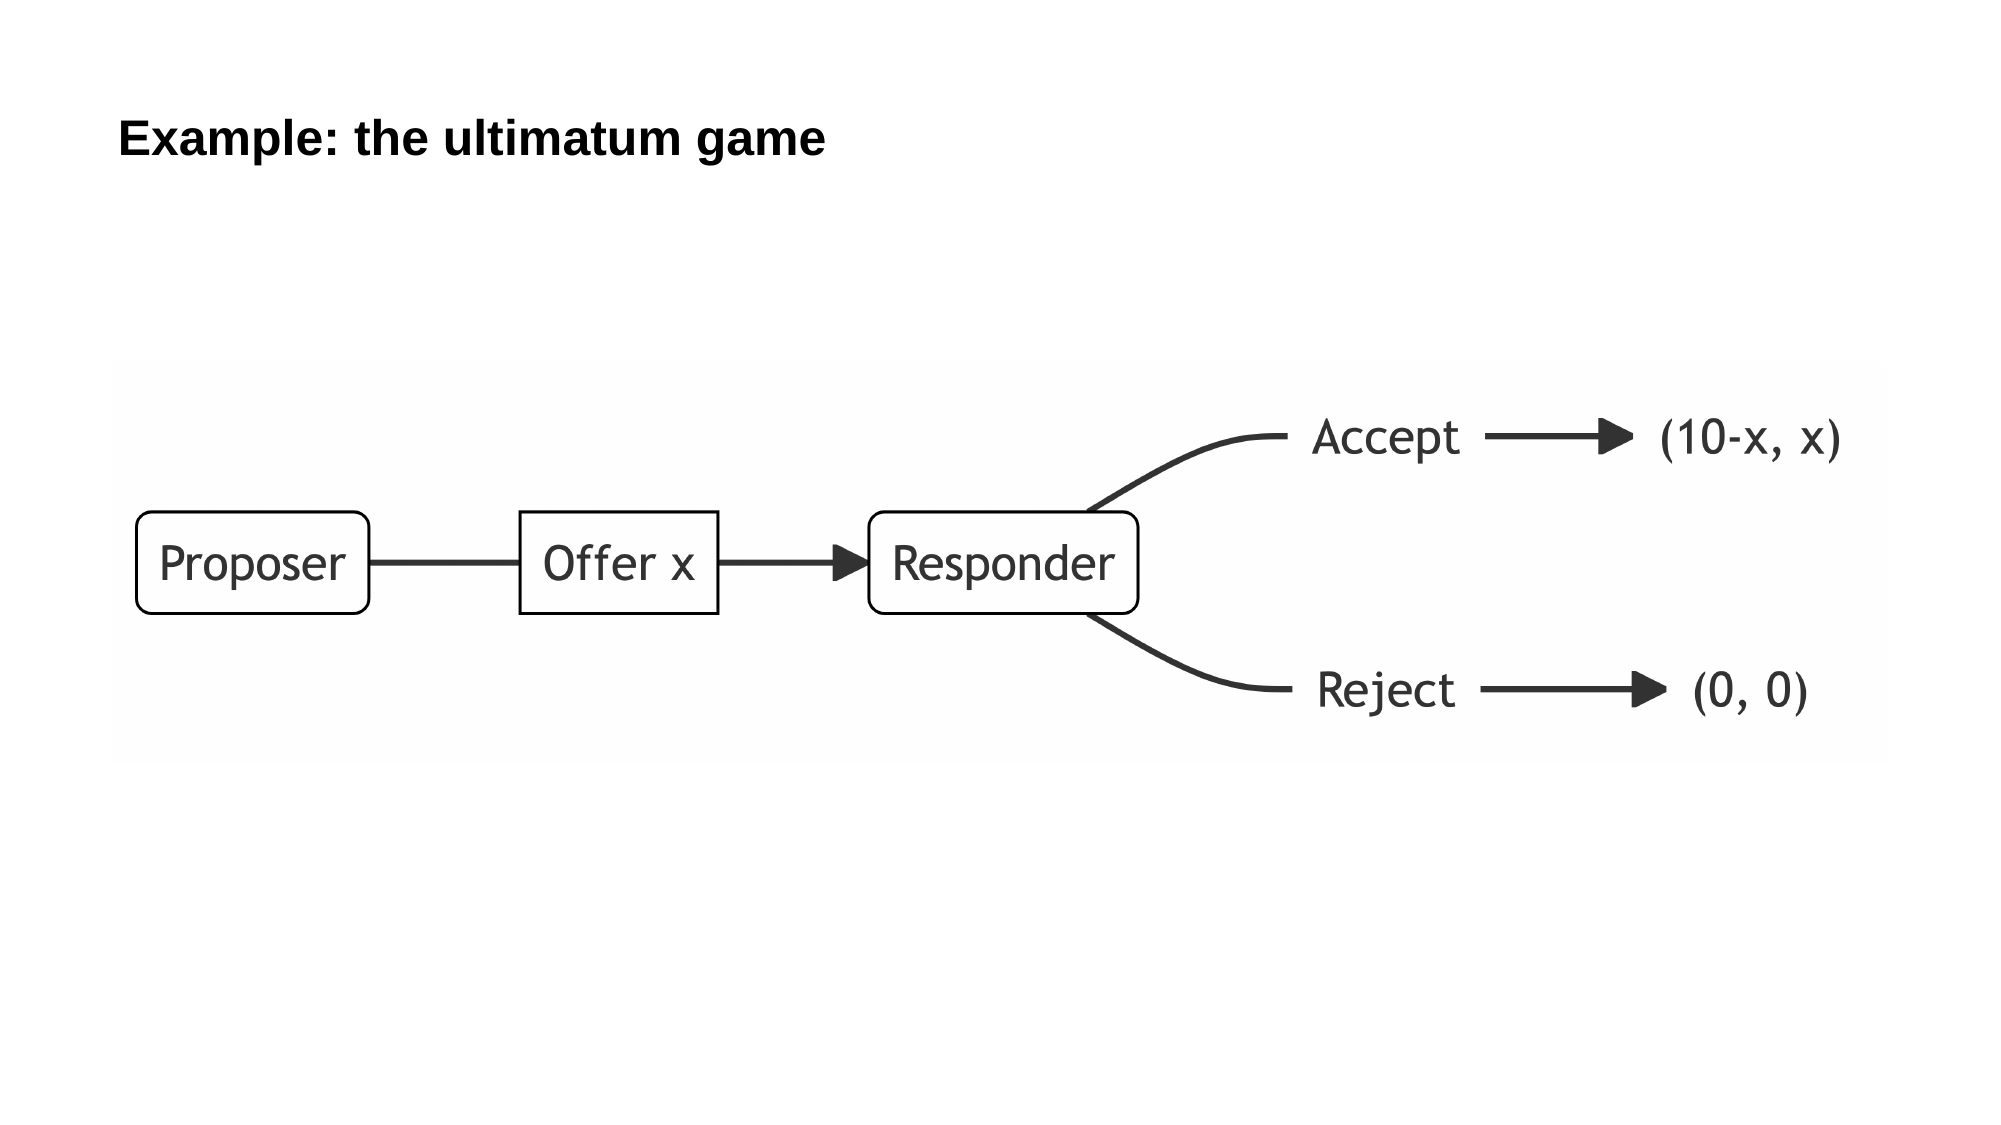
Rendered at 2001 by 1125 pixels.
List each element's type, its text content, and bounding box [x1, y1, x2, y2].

title Example: the ultimatum game [102, 96, 1797, 174]
picture [112, 361, 1887, 764]
